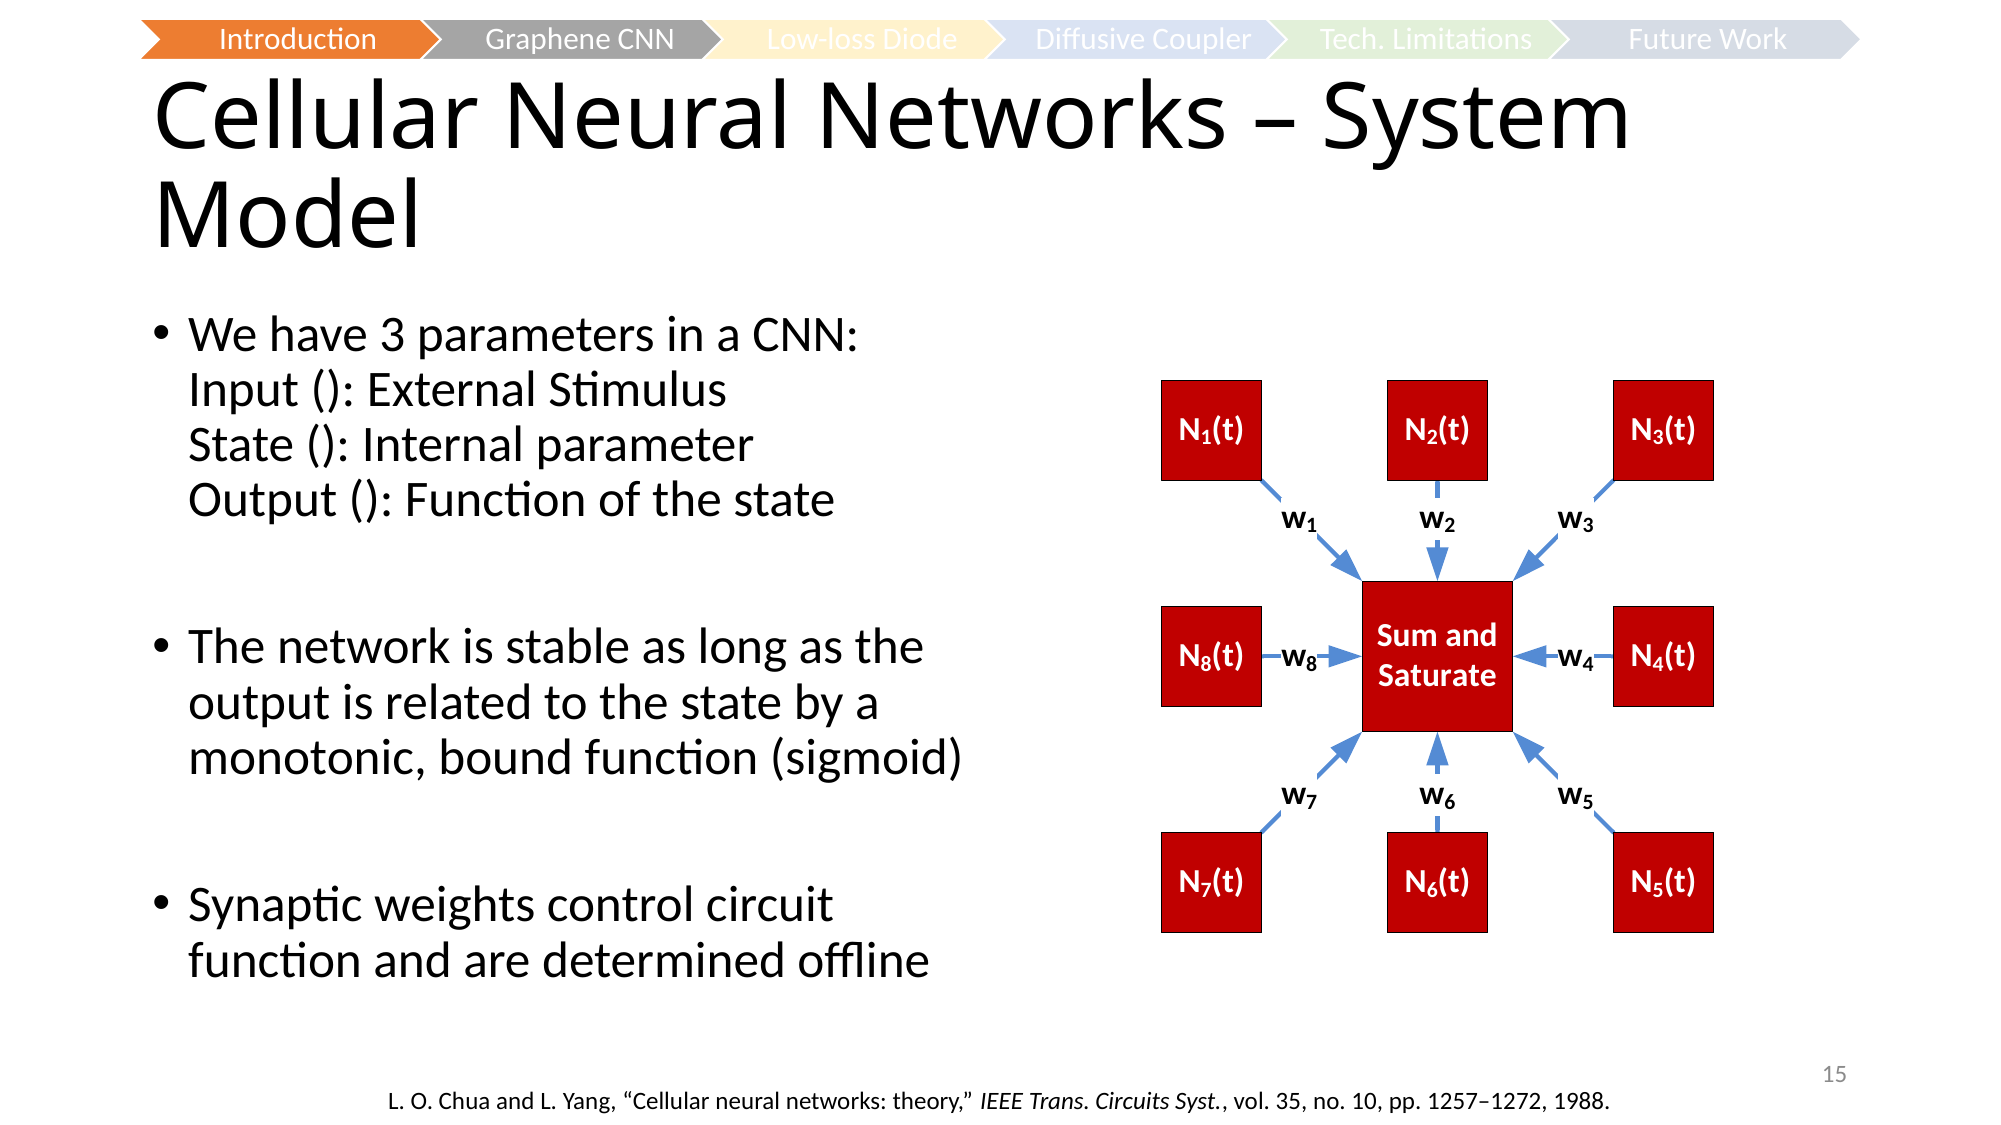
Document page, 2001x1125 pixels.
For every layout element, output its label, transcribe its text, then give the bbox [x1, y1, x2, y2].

title Cellular Neural Networks – System Model [137, 60, 1863, 278]
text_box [137, 18, 1863, 60]
slide_number 15 [1412, 1042, 1863, 1103]
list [1157, 376, 1718, 937]
text_box L. O. Chua and L. Yang, “Cellular neural networks: theory,” IEEE Trans. Circuits Syst., vol. 35, no. 10, pp. 1257–1272, 1988. [137, 1077, 1863, 1122]
